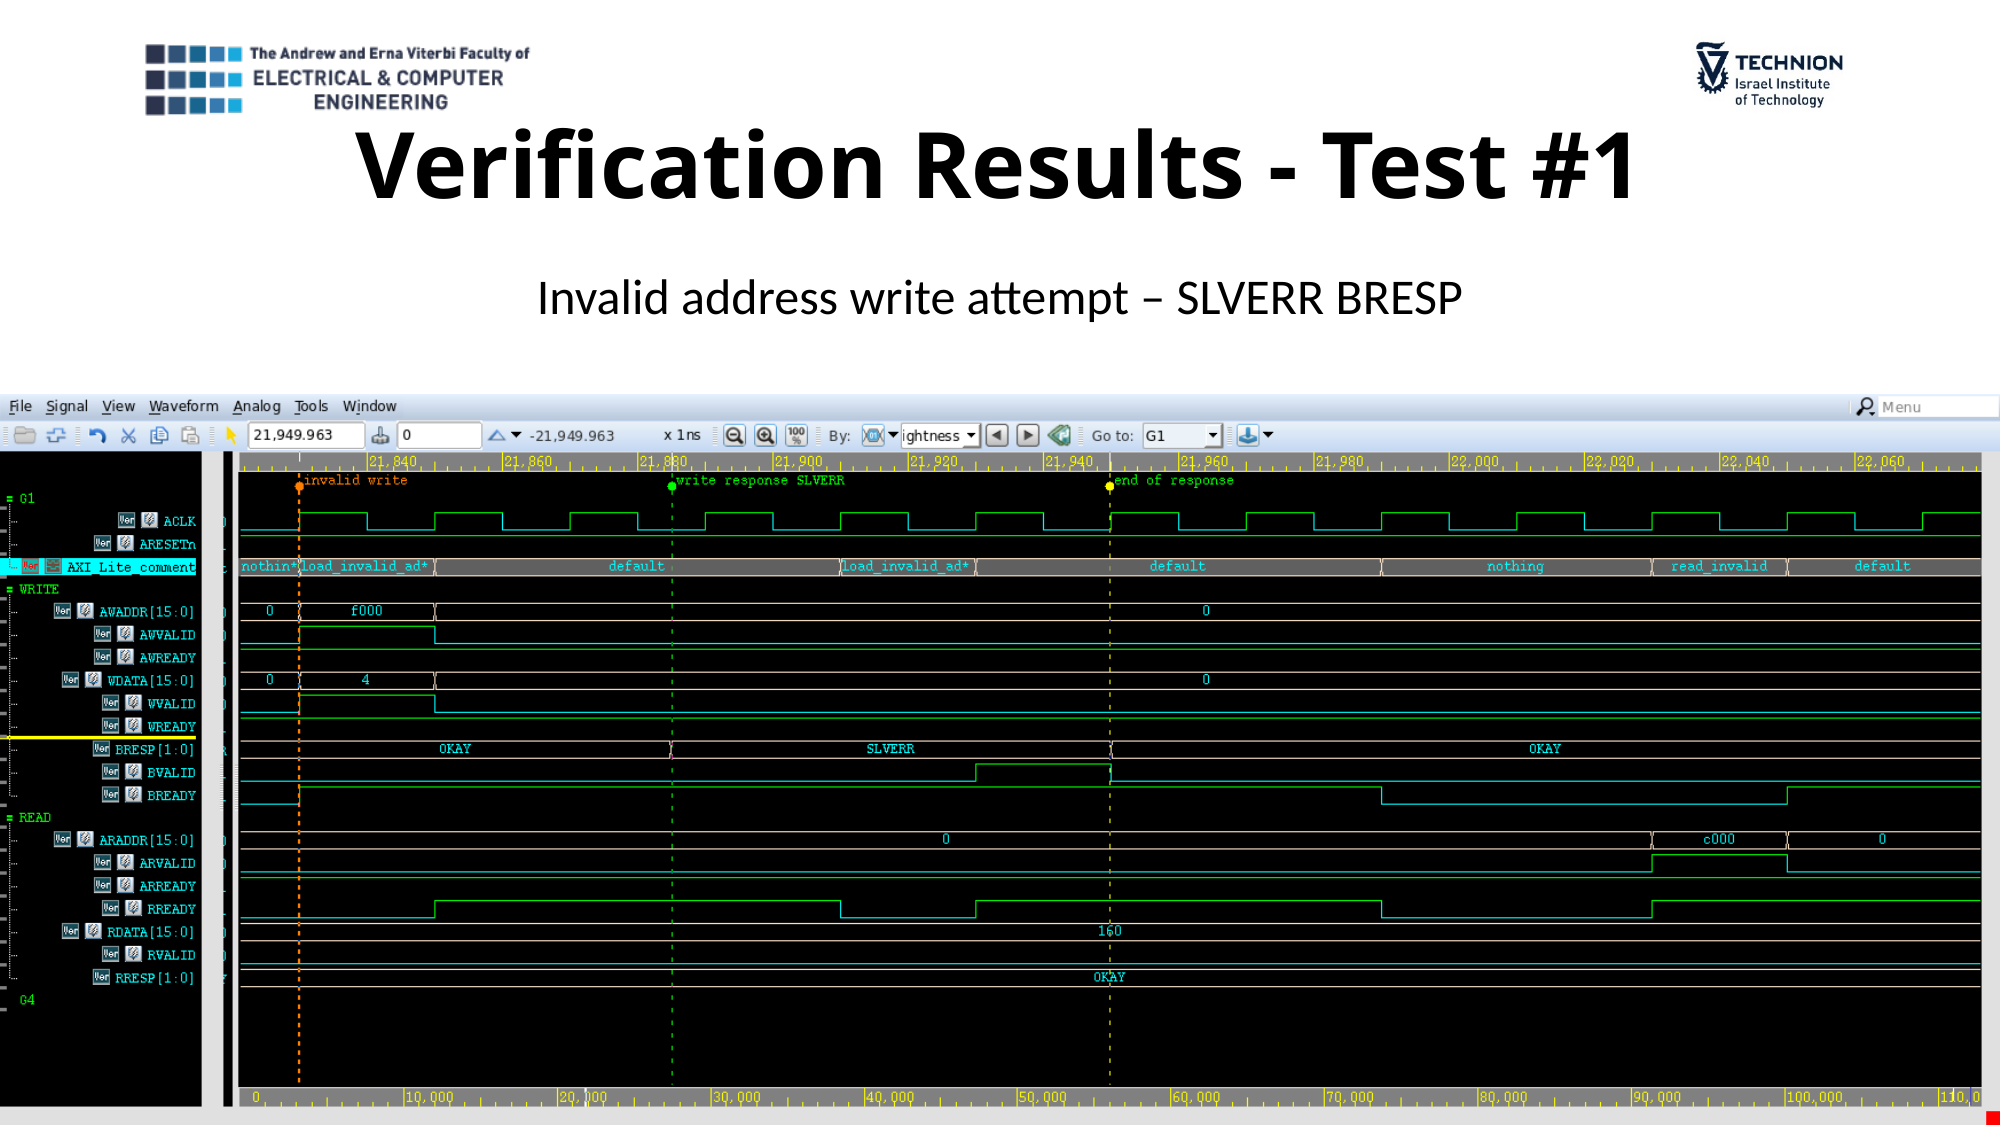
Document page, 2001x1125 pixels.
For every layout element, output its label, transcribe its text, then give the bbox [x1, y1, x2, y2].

text_box Invalid address write attempt – SLVERR BRESP [0, 257, 2000, 333]
picture [1681, 25, 1857, 124]
picture [143, 43, 537, 117]
title Verification Results - Test #1 [137, 59, 1863, 257]
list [0, 394, 2000, 1125]
